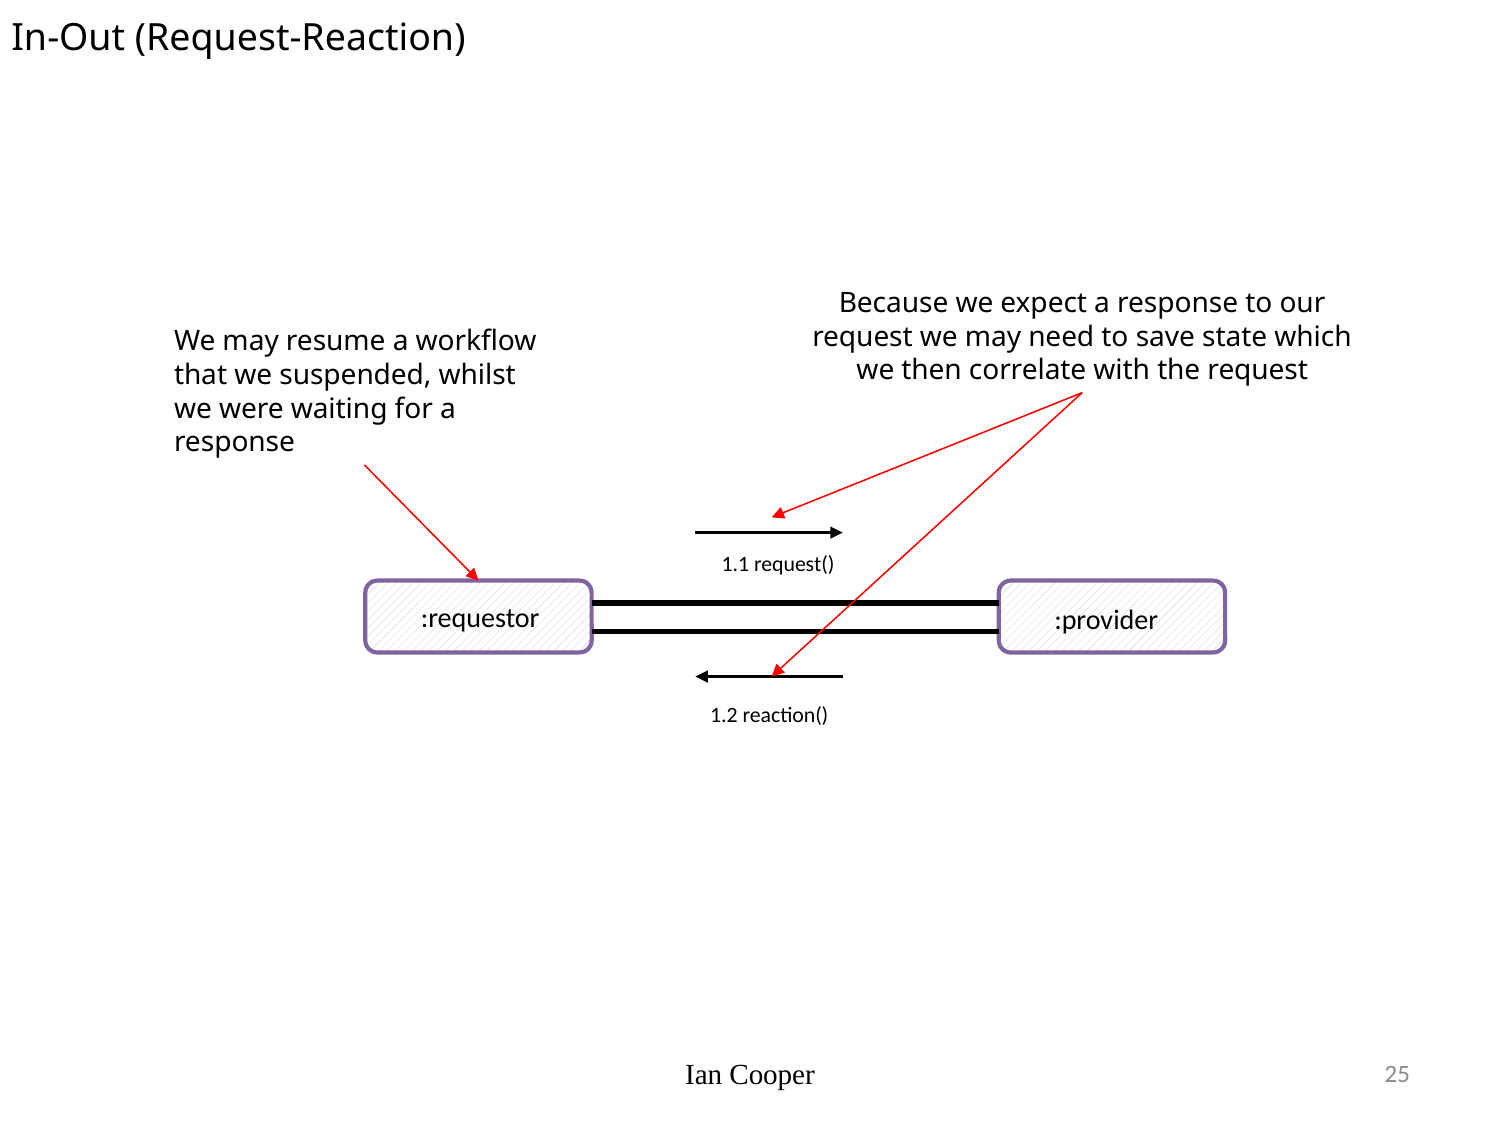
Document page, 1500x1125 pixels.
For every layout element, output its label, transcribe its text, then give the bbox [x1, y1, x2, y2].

text_box [363, 578, 594, 655]
text_box 1.2 reaction() [695, 693, 891, 735]
text_box [1087, 578, 1228, 655]
text_box We may resume a workflow that we suspended, whilst we were waiting for a response [159, 315, 570, 465]
text_box Because we expect a response to our request we may need to save state which we then correlate with the request [796, 276, 1368, 393]
text_box :requestor [406, 591, 570, 641]
text_box :provider [1087, 593, 1185, 643]
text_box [771, 525, 1083, 677]
slide_number 25 [1074, 1042, 1425, 1103]
text_box In-Out (Request-Reaction) [0, 1, 1500, 69]
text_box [771, 393, 1083, 518]
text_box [364, 466, 479, 581]
text_box 1.1 request() [706, 542, 766, 584]
footer Ian Cooper [512, 1042, 988, 1103]
